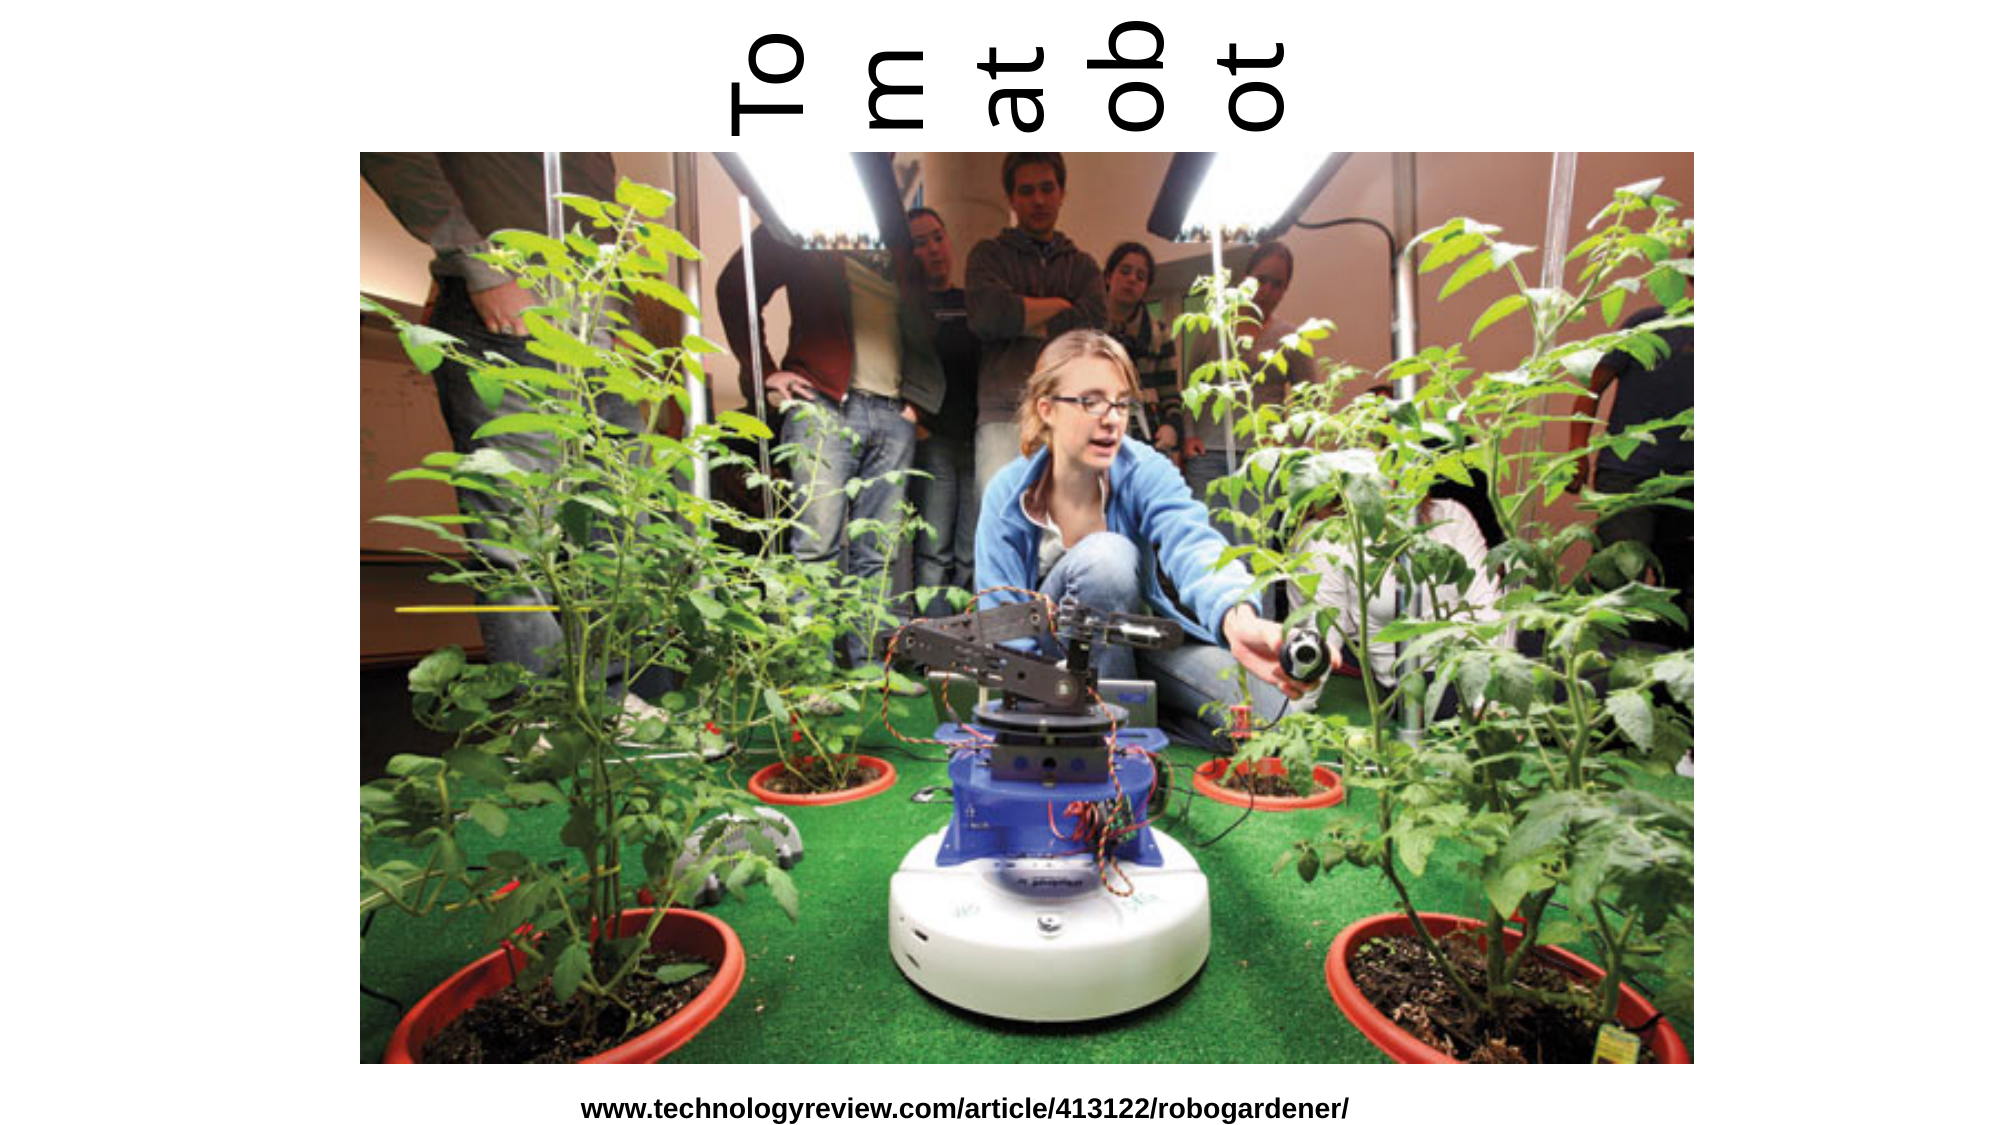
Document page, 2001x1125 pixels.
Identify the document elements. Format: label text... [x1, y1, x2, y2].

picture [360, 152, 1694, 1064]
text_box www.technologyreview.com/article/413122/robogardener/ [567, 1081, 1537, 1125]
title Tomatobot [160, 0, 1848, 153]
